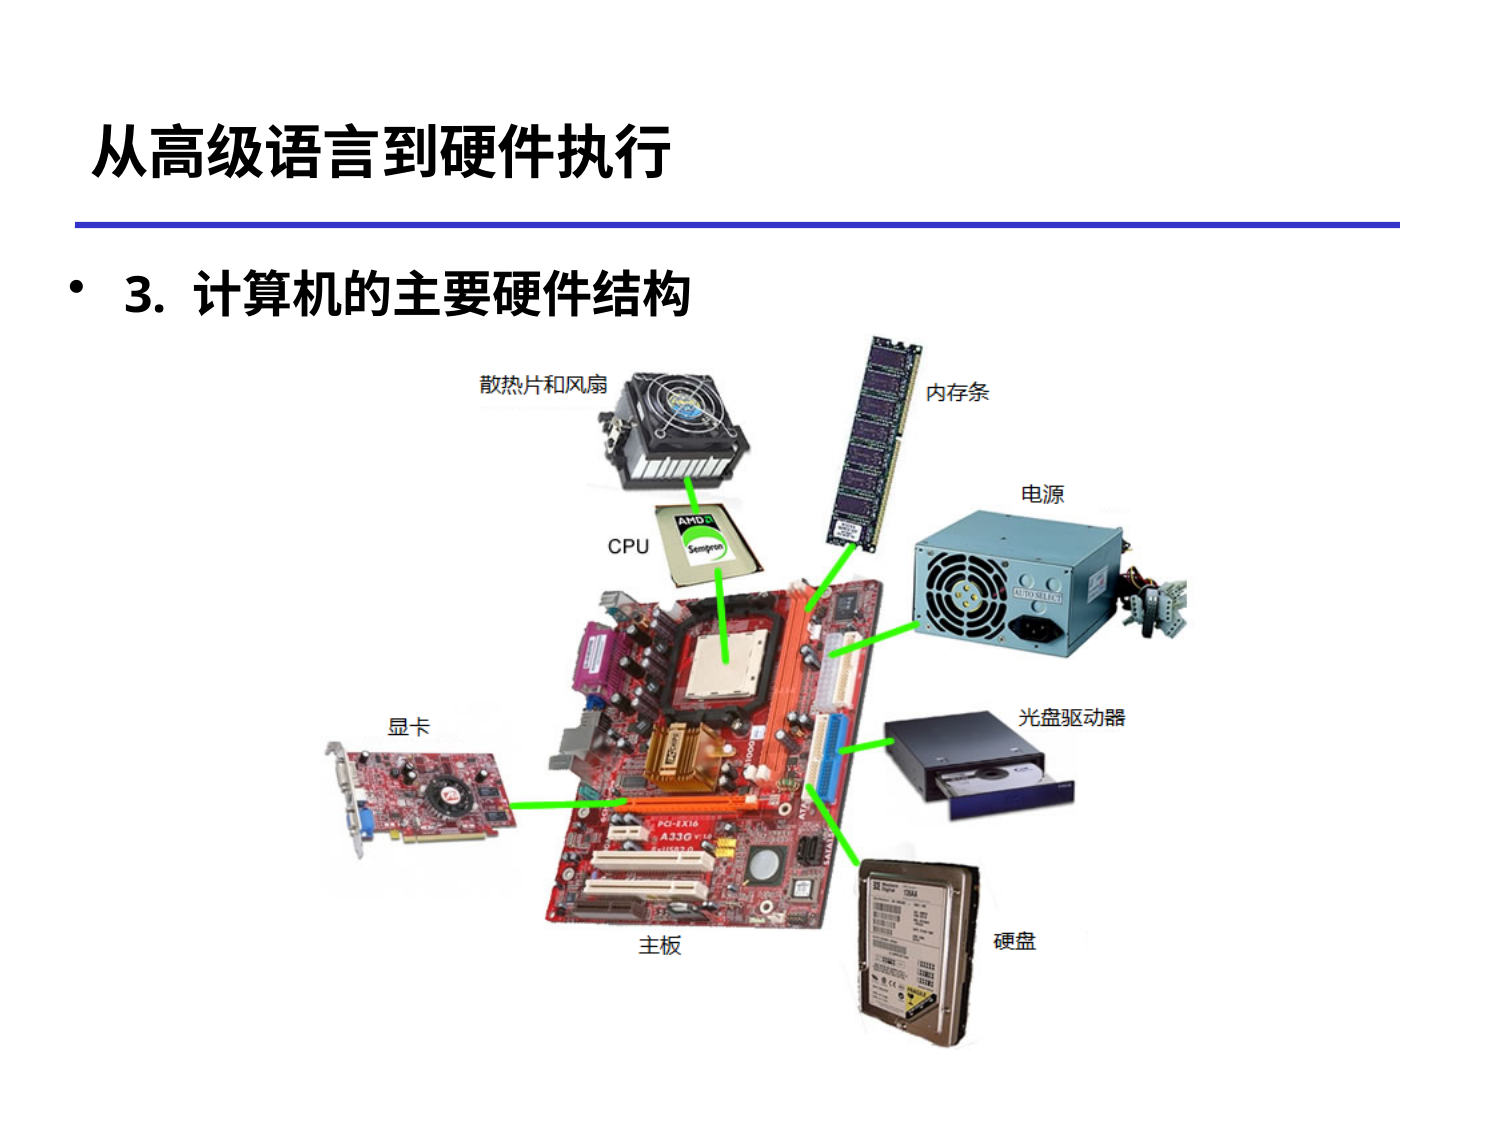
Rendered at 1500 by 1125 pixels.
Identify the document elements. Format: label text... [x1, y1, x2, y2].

title 从高级语言到硬件执行 [75, 75, 1400, 225]
list 3. 计算机的主要硬件结构 [53, 255, 1469, 931]
picture [277, 332, 1200, 1050]
